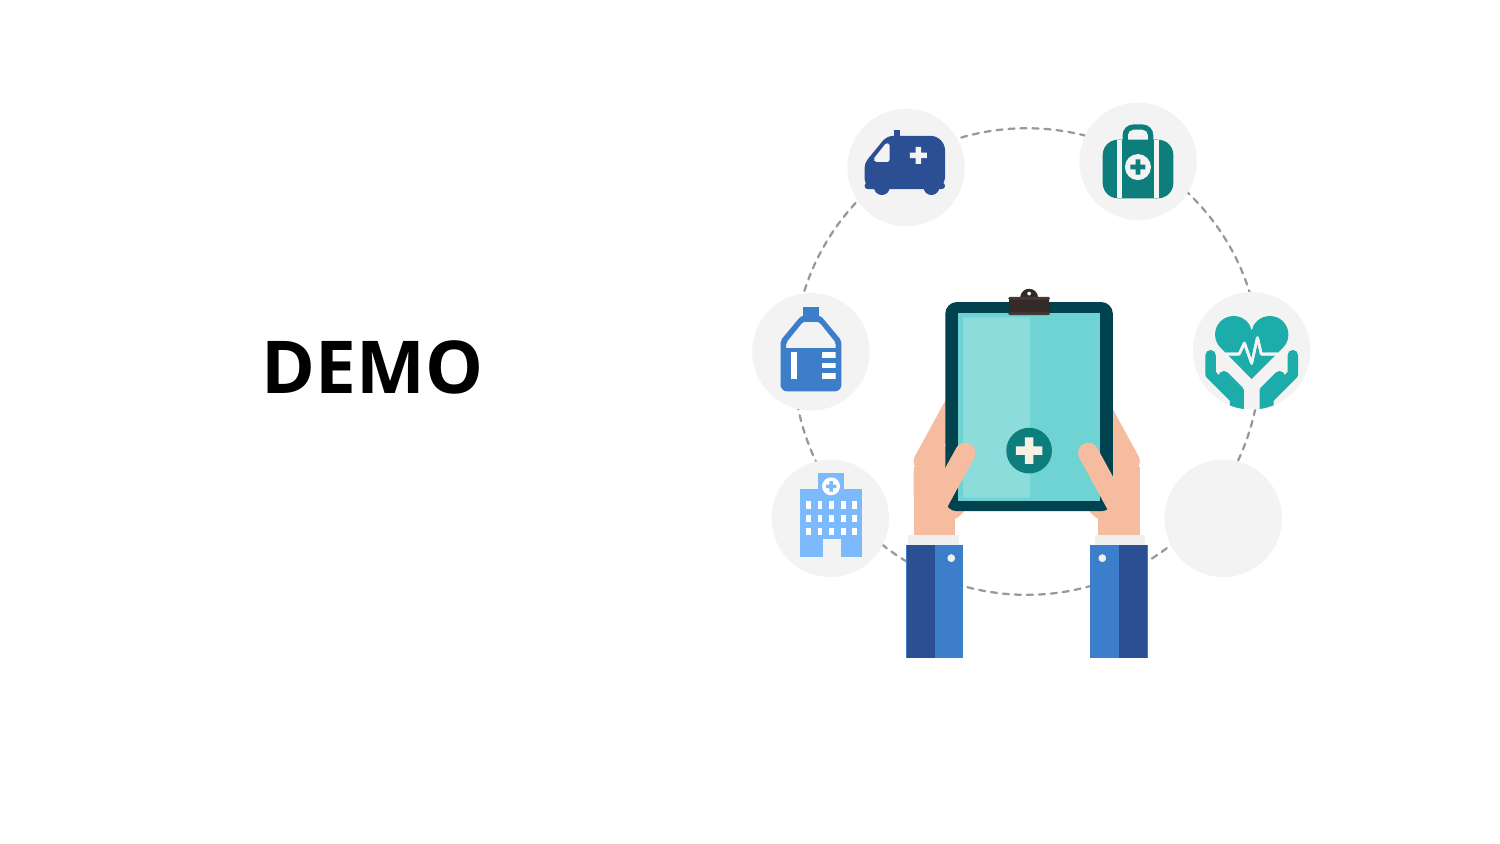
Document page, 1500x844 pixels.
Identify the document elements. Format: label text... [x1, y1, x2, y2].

text_box DEMO [53, 305, 691, 425]
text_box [751, 102, 1311, 659]
